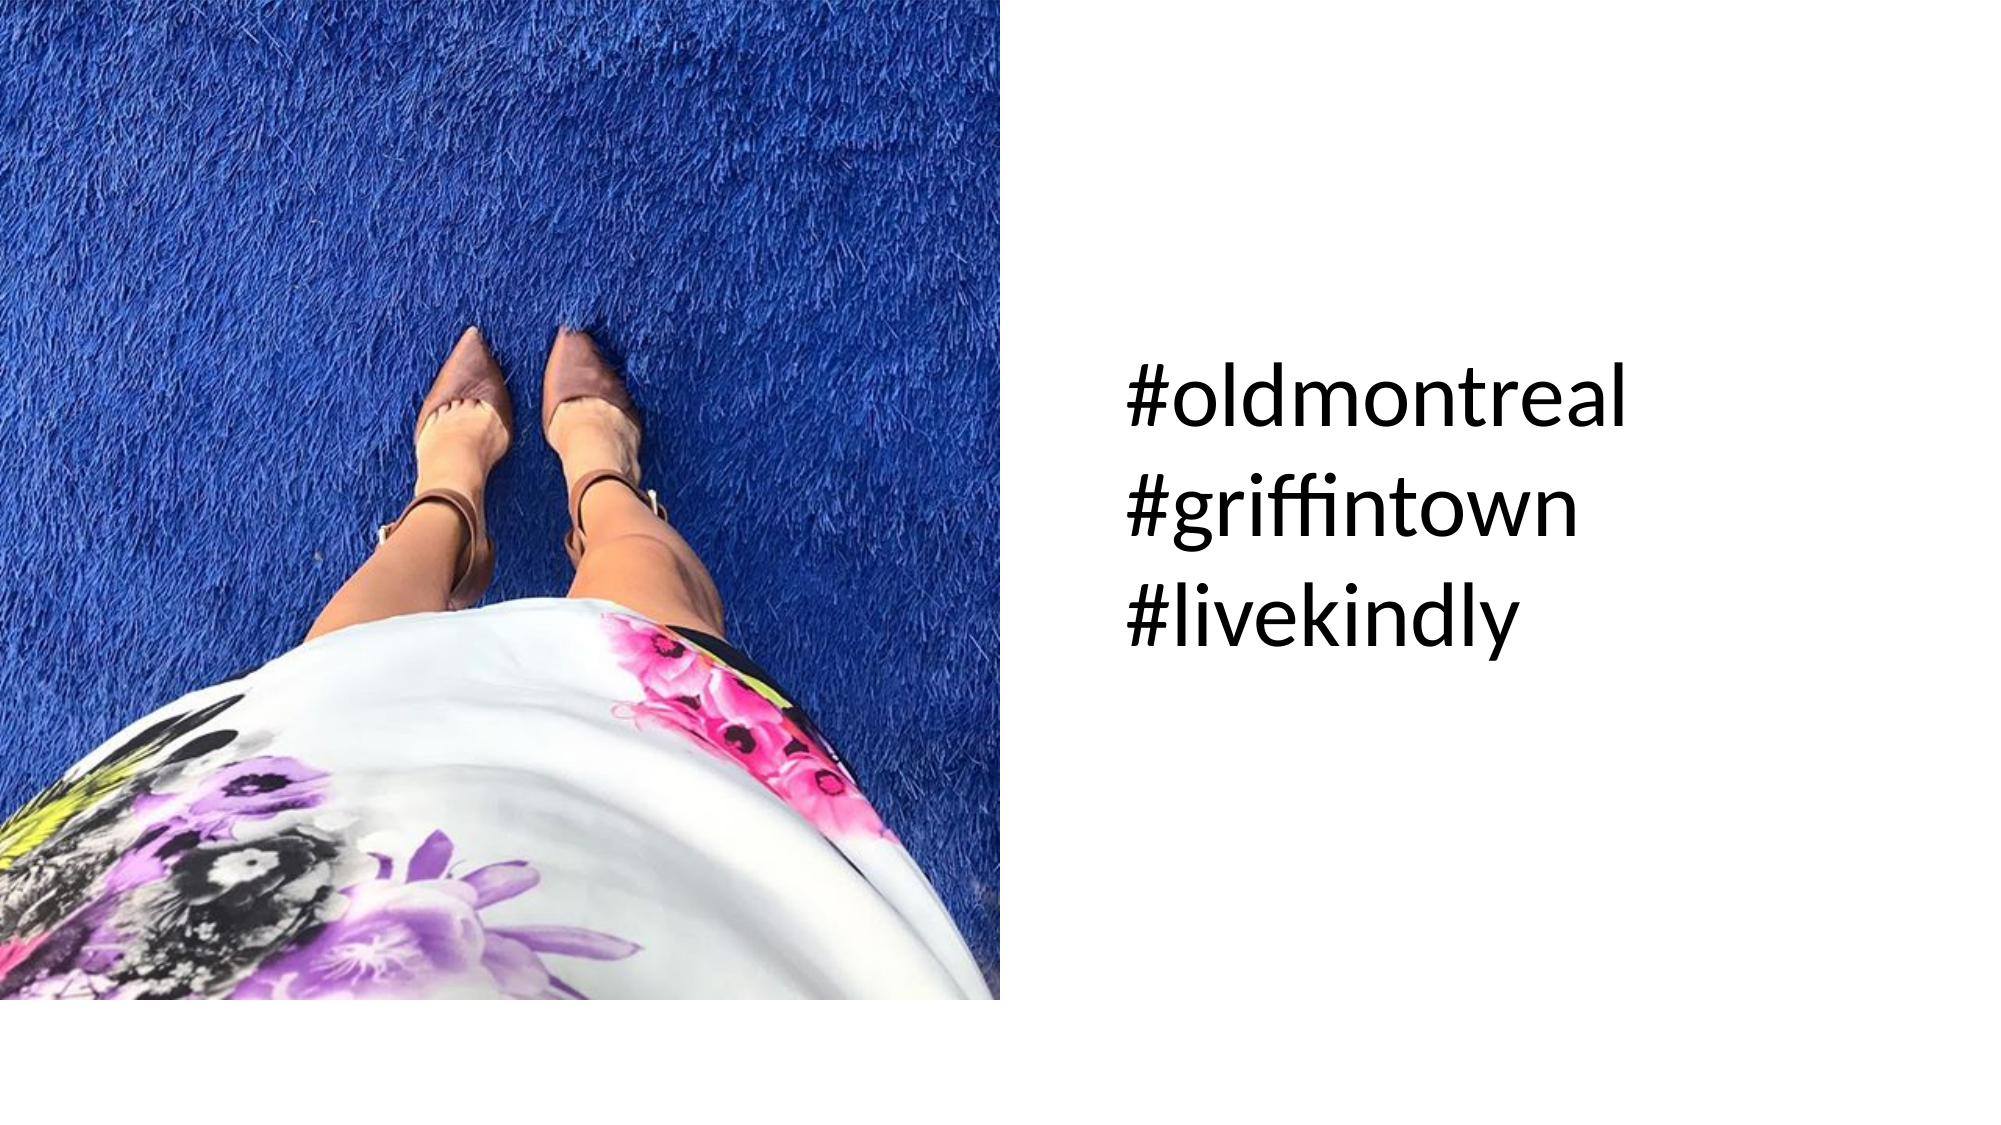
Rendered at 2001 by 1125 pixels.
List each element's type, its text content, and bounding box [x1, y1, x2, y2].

text_box #oldmontreal #griffintown #livekindly [1111, 327, 1667, 782]
picture [0, 0, 1000, 1000]
